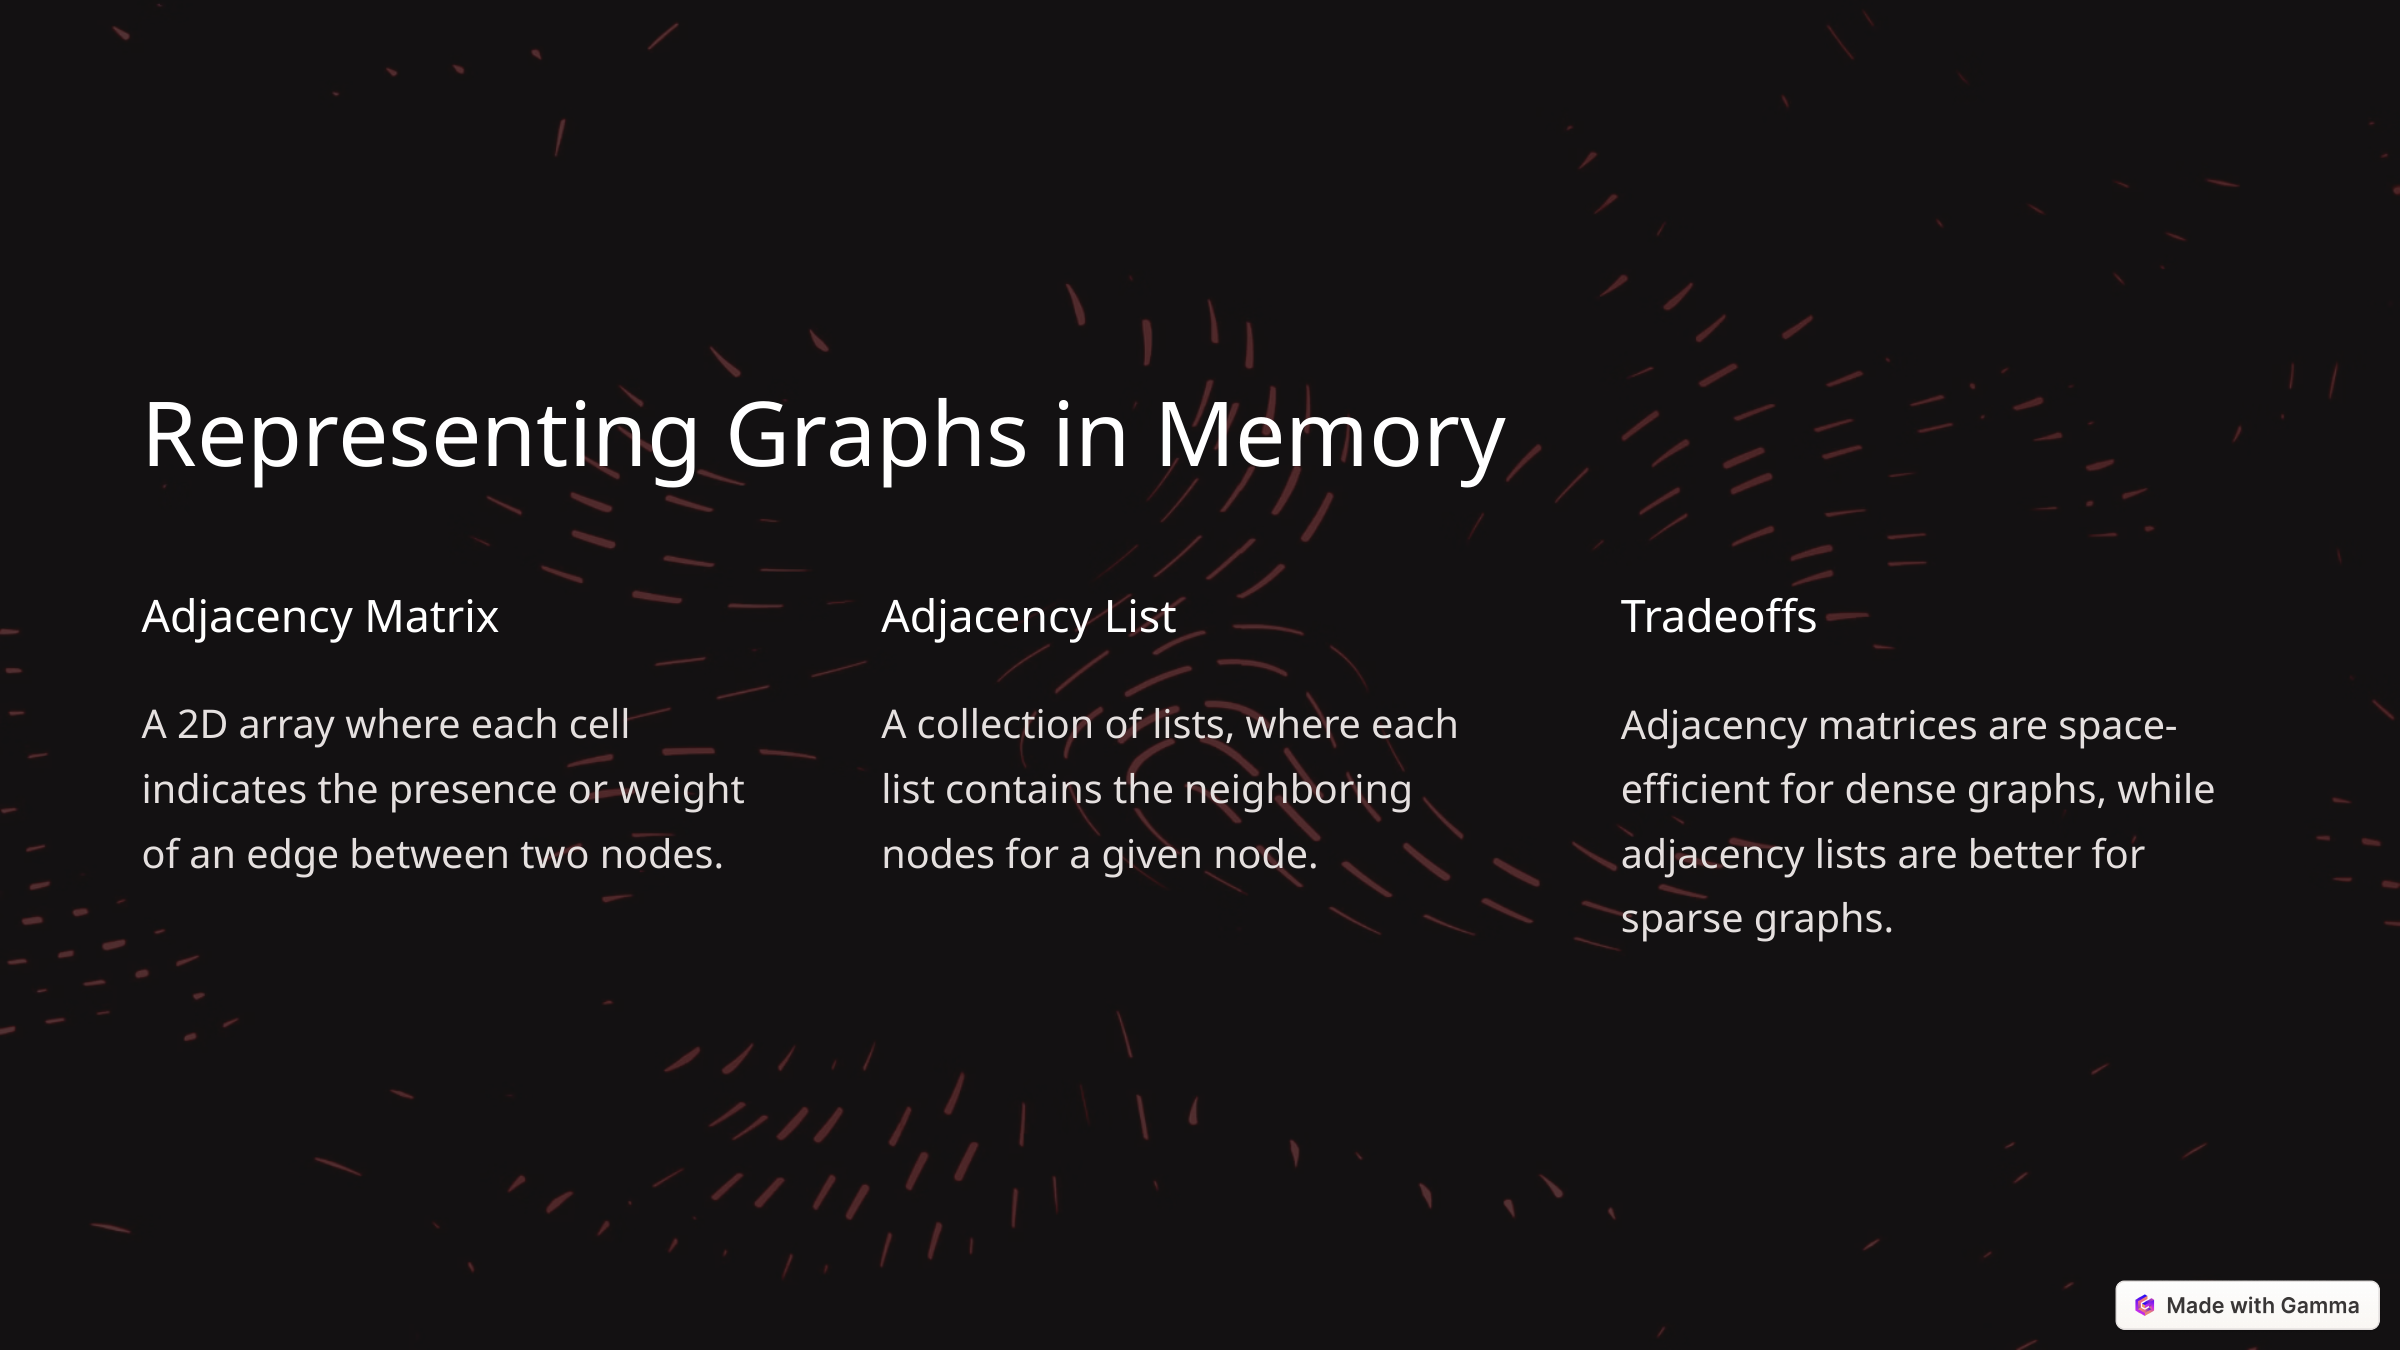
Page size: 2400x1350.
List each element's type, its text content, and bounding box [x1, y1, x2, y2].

text_box Adjacency List [881, 585, 1332, 642]
text_box Adjacency matrices are space-efficient for dense graphs, while adjacency lists are better for sparse graphs. [1620, 682, 2261, 942]
text_box A 2D array where each cell indicates the presence or weight of an edge between two nodes. [141, 682, 782, 877]
text_box Representing Graphs in Memory [141, 371, 1388, 485]
text_box Adjacency Matrix [141, 585, 592, 642]
picture [2106, 1271, 2389, 1339]
text_box Tradeoffs [1620, 585, 2071, 642]
text_box A collection of lists, where each list contains the neighboring nodes for a given node. [881, 682, 1521, 877]
